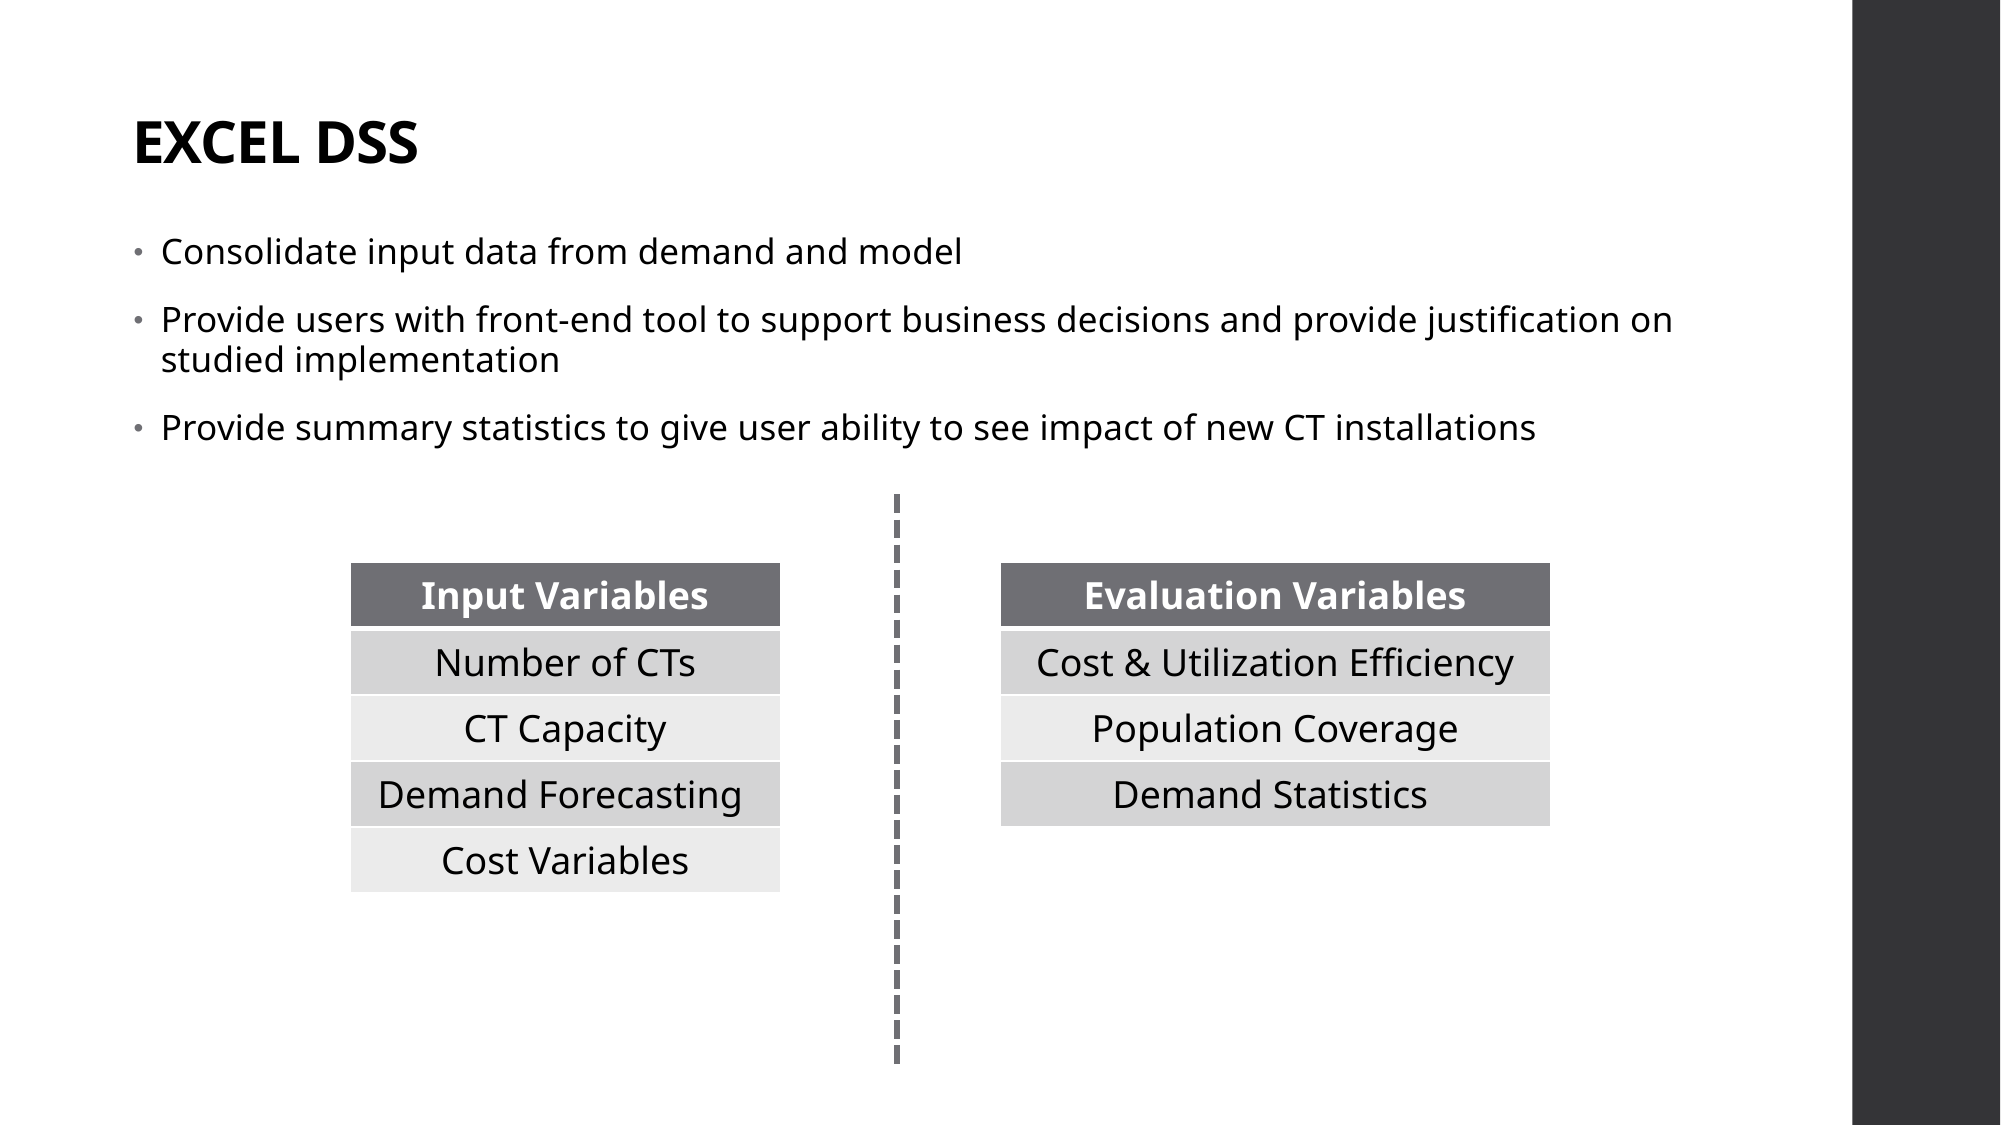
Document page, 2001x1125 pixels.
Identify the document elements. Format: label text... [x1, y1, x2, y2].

table_cell Demand Forecasting [351, 762, 780, 826]
table_cell Number of CTs [351, 631, 780, 694]
table_header Evaluation Variables [1001, 563, 1550, 626]
table_cell Demand Statistics [1001, 762, 1550, 826]
table_cell Cost & Utilization Efficiency [1001, 631, 1550, 694]
table_cell CT Capacity [351, 696, 780, 760]
text_box Consolidate input data from demand and model Provide users with front-end tool to support business decisions and provide justification on studied implementation Provide summary statistics to give user ability to see impact of new CT installations [118, 225, 1794, 460]
table_cell Cost Variables [351, 828, 780, 892]
text_box EXCEL DSS [117, 0, 1445, 184]
table_cell Population Coverage [1001, 696, 1550, 760]
table_header Input Variables [351, 563, 780, 626]
